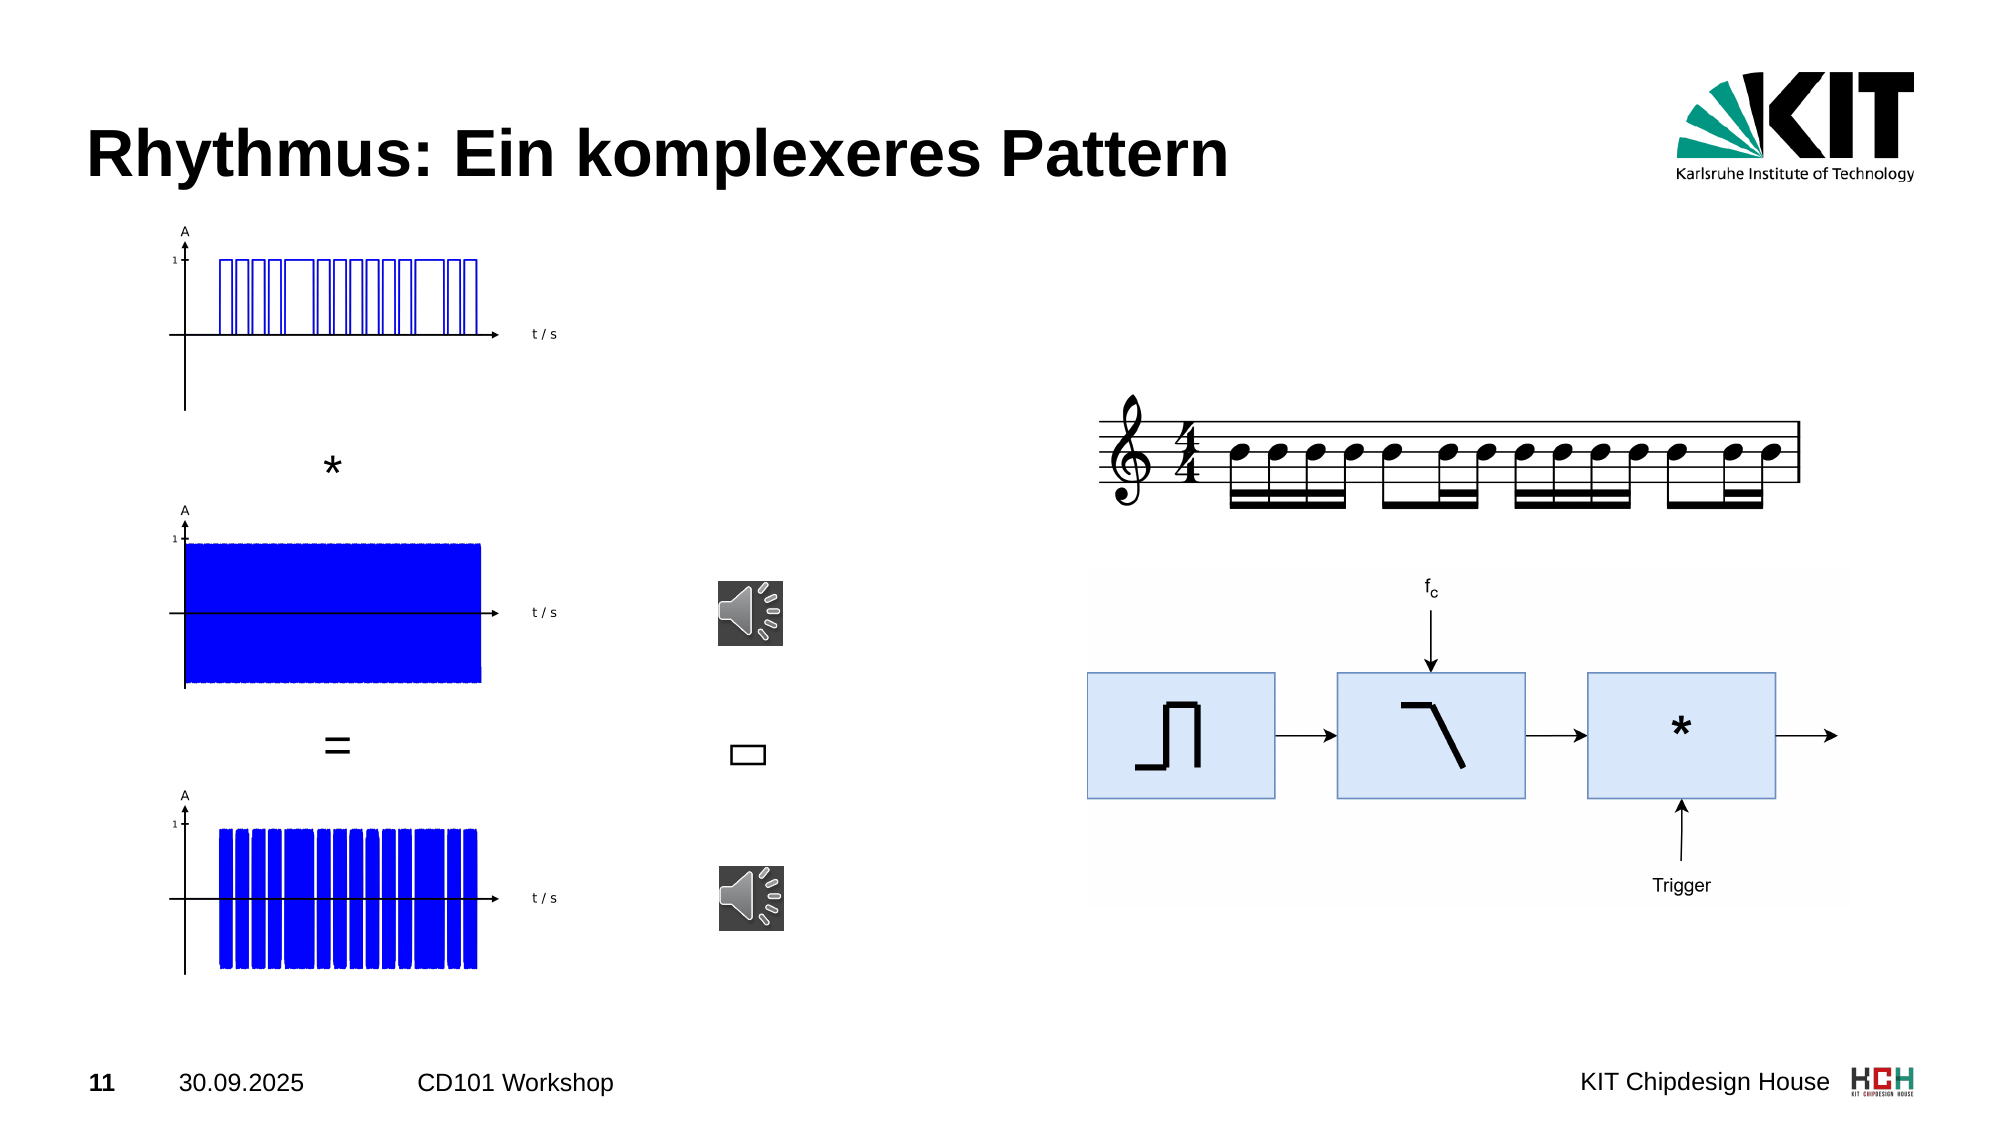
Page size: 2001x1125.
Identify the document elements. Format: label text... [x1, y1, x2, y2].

picture [1087, 387, 1824, 539]
text_box  [712, 725, 788, 786]
footer CD101 Workshop [417, 1038, 1275, 1125]
title Rhythmus: Ein komplexeres Pattern [86, 64, 1589, 191]
picture [160, 780, 566, 984]
text_box * [308, 433, 358, 495]
picture [1087, 563, 1852, 908]
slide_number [178, 1038, 404, 1125]
picture [160, 495, 566, 698]
picture [160, 216, 566, 420]
picture [1677, 72, 1914, 182]
picture [1851, 1067, 1914, 1097]
picture [717, 580, 784, 647]
text_box = [308, 705, 368, 780]
picture [718, 864, 785, 932]
slide_number 11 [88, 1038, 161, 1125]
